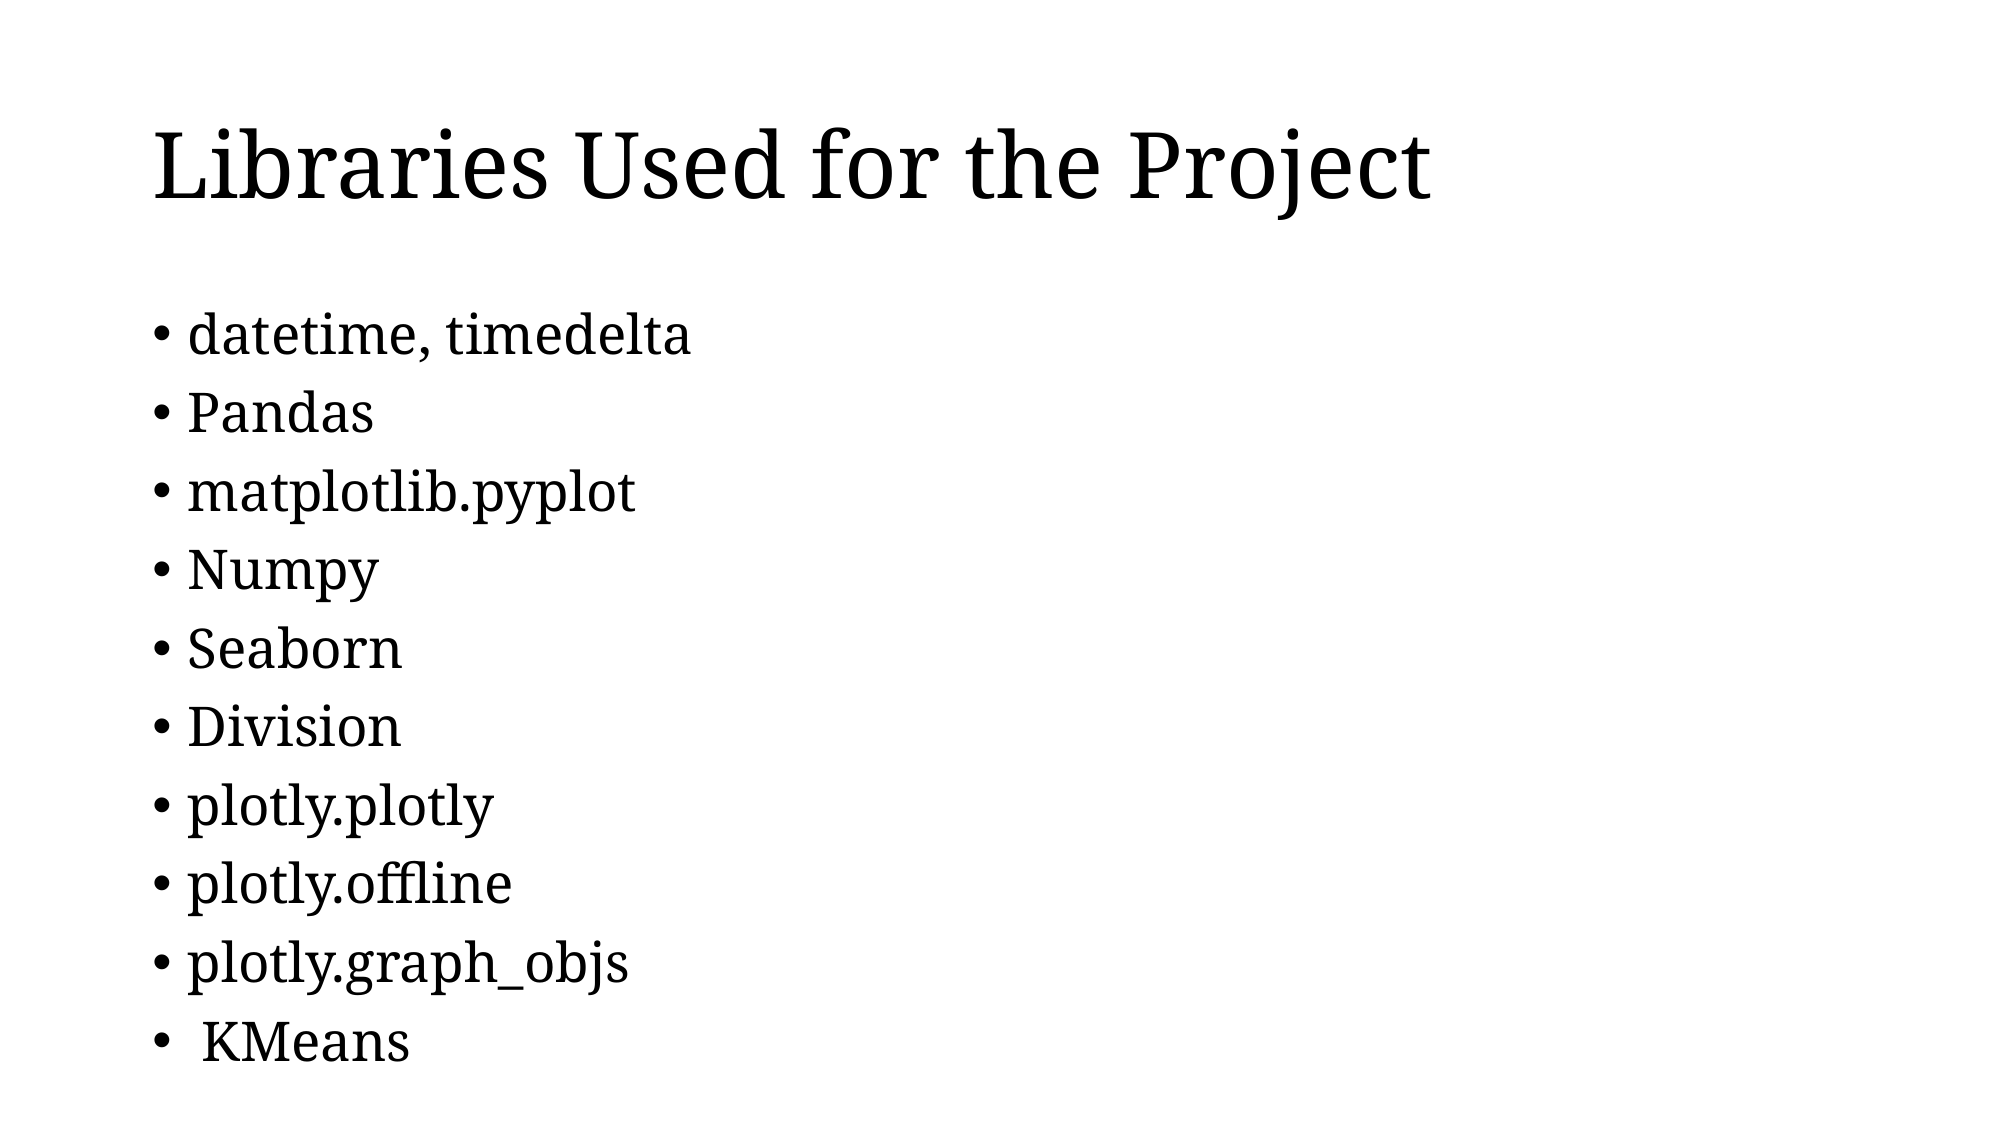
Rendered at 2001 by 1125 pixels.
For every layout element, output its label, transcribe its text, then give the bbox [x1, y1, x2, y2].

title Libraries Used for the Project [137, 59, 1863, 278]
list datetime, timedelta Pandas matplotlib.pyplot Numpy Seaborn Division plotly.plotly plotly.offline plotly.graph_objs KMeans [137, 299, 1863, 1087]
